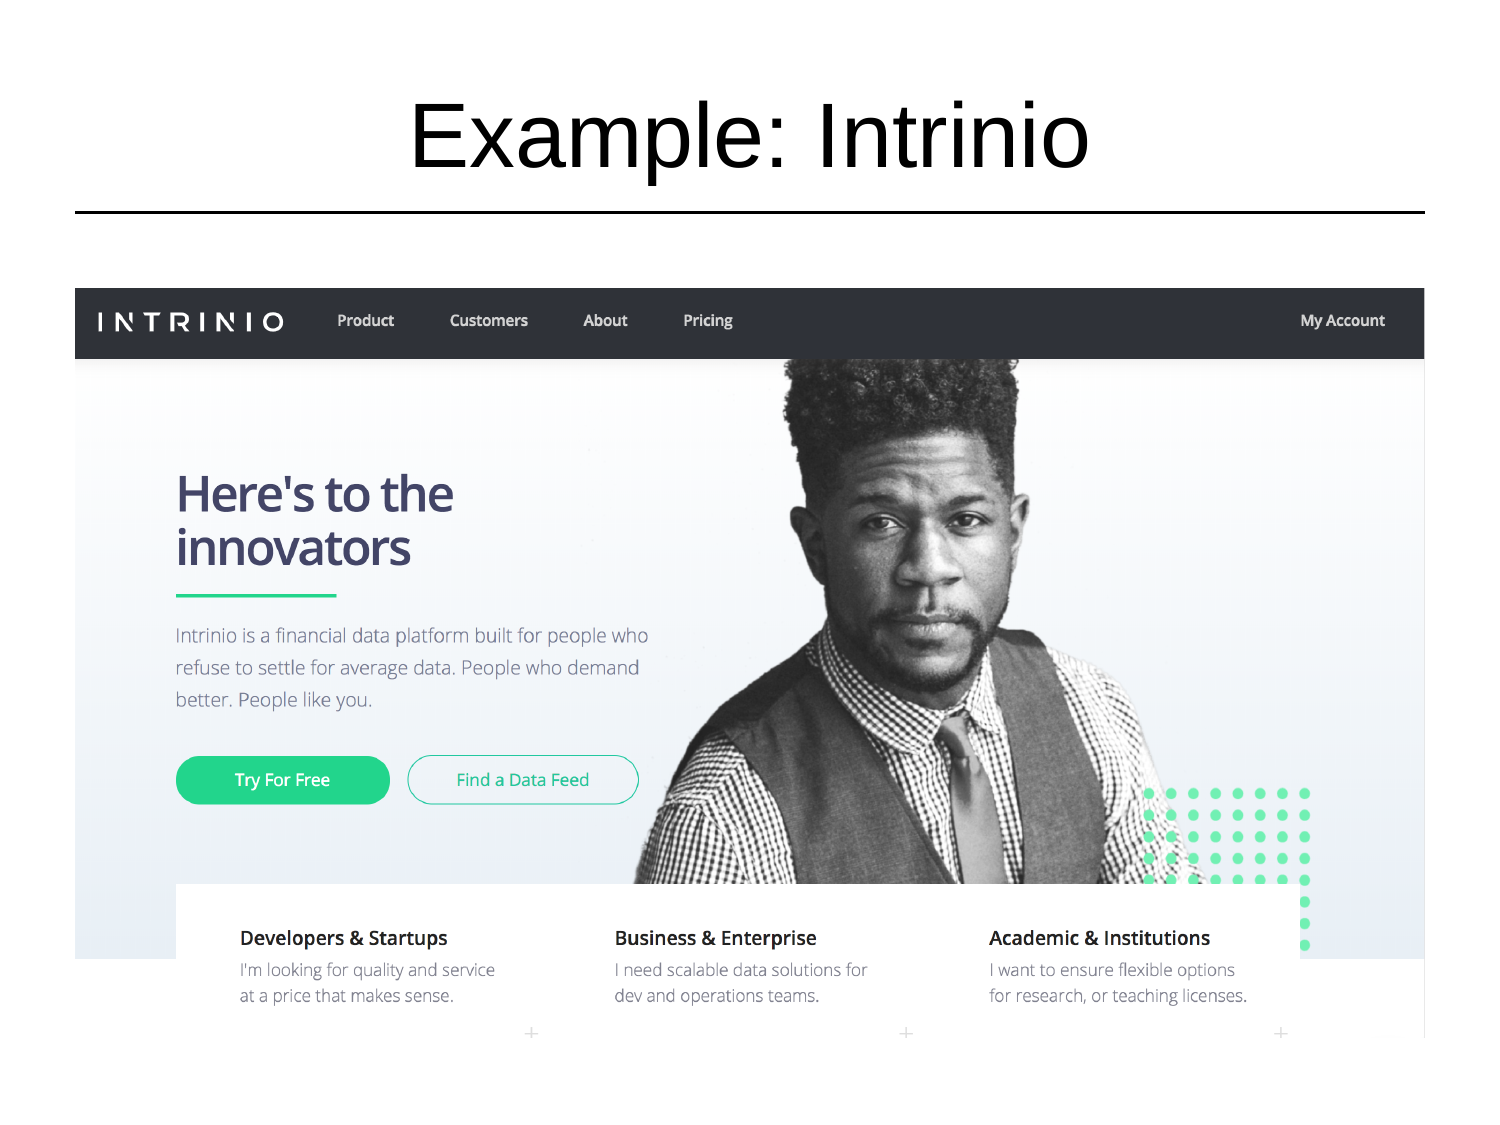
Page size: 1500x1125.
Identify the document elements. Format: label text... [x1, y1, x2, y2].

picture [74, 288, 1426, 1038]
title Example: Intrinio [75, 37, 1425, 225]
